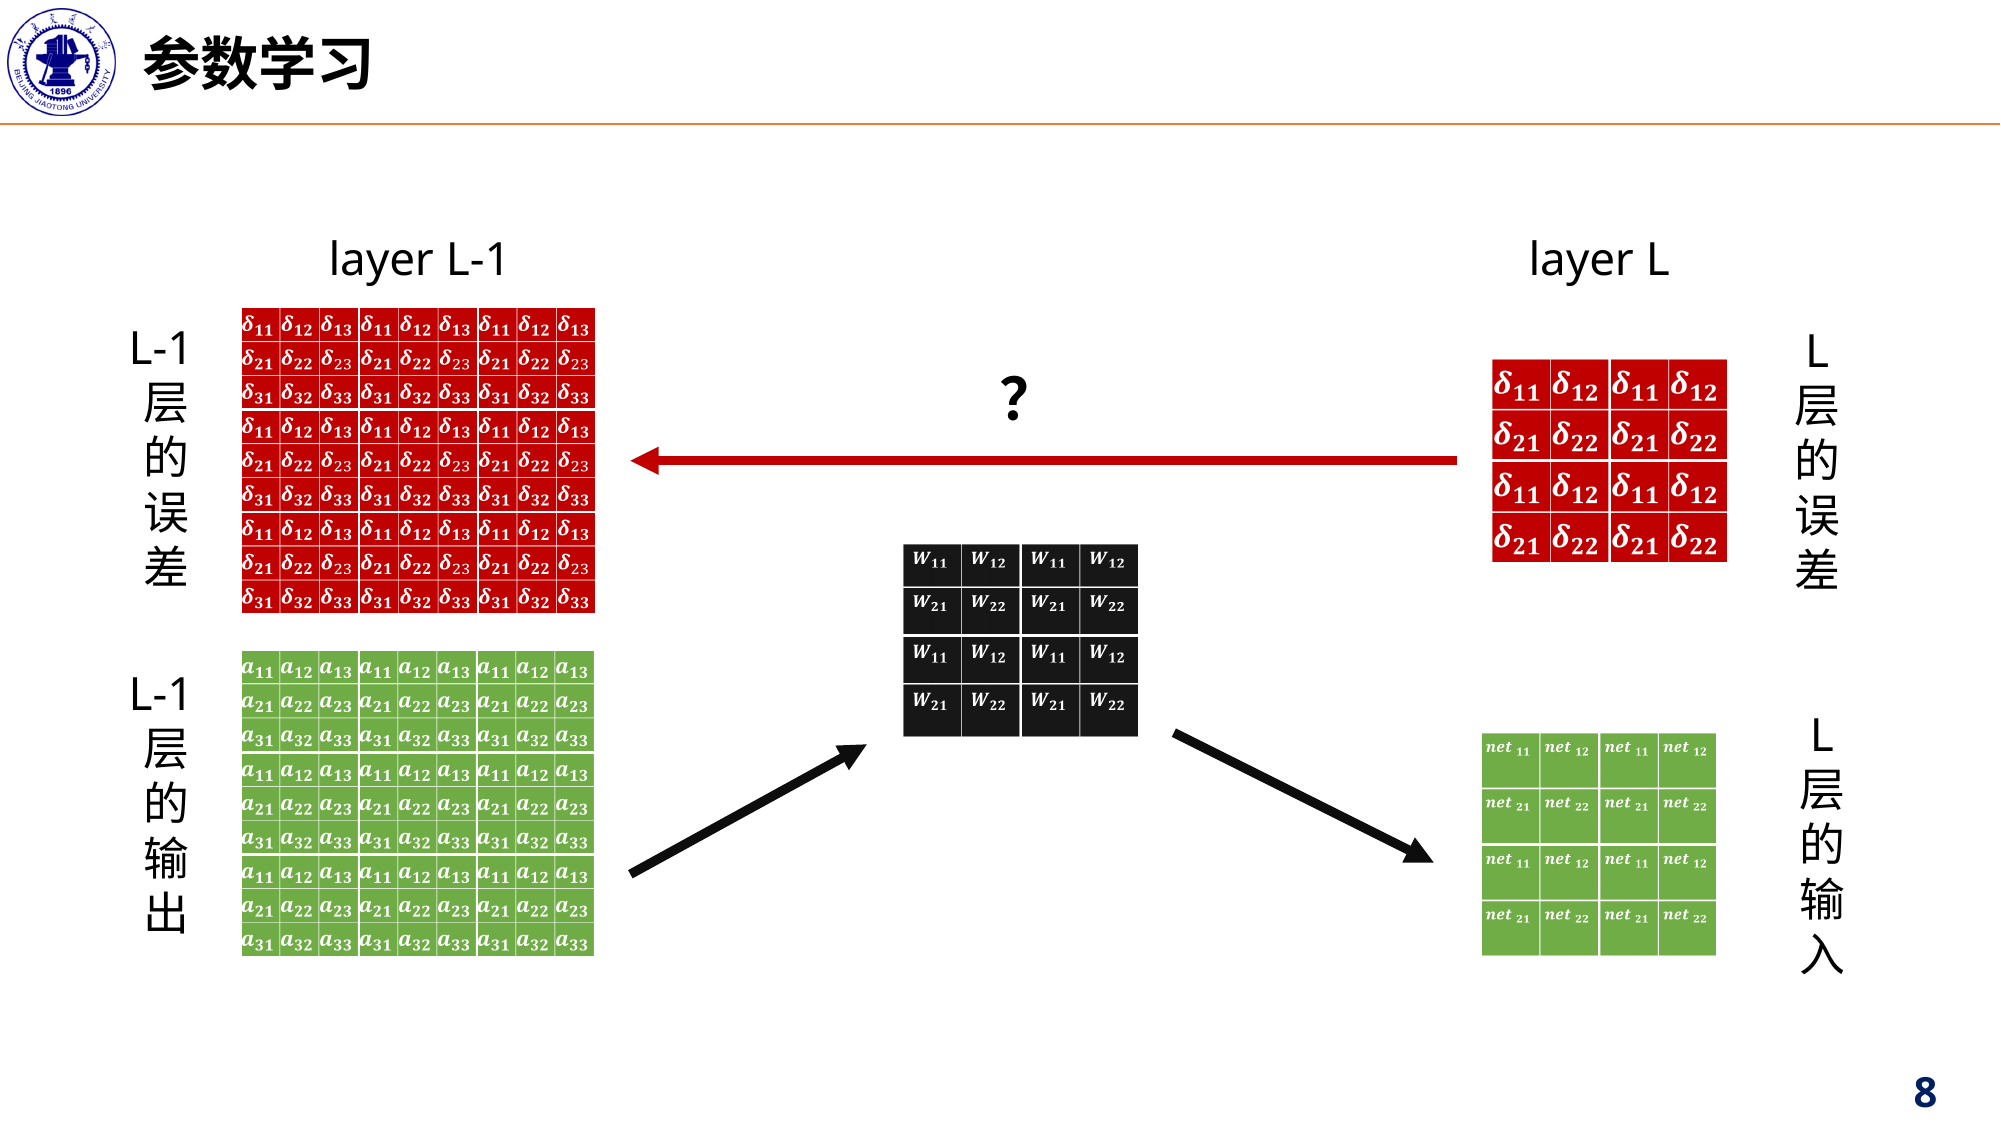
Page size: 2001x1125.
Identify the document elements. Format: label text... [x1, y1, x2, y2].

text_box 参数学习 [127, 19, 1958, 105]
table_header [903, 544, 1020, 634]
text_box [1173, 732, 1434, 863]
table_cell [242, 856, 358, 956]
table_cell [242, 513, 358, 613]
table_cell [242, 754, 358, 853]
table_cell [360, 513, 477, 613]
table_cell [478, 856, 594, 956]
text_box L 层的 误差 [1759, 314, 1875, 604]
table_cell [360, 856, 476, 956]
table_header [360, 308, 477, 408]
table_cell [1600, 846, 1716, 956]
table_header [479, 308, 595, 408]
text_box ？ [984, 354, 1044, 440]
table_cell [242, 411, 358, 511]
table_cell [1482, 846, 1598, 956]
table_cell [1611, 462, 1727, 562]
table_cell [360, 754, 476, 853]
table_header [1611, 359, 1727, 459]
table_header [1600, 733, 1716, 843]
table_cell [360, 411, 477, 511]
text_box L 层的 输入 [1764, 698, 1880, 988]
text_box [630, 744, 867, 875]
table_header [242, 651, 358, 751]
table_cell [1022, 637, 1138, 737]
table_header [1492, 359, 1609, 459]
text_box layer L-1 layer L [163, 228, 1806, 311]
text_box L-1层的 误差 [109, 311, 224, 601]
table_cell [1492, 462, 1609, 562]
table_cell [903, 637, 1020, 737]
table_header [242, 308, 358, 408]
table_header [1022, 544, 1138, 634]
table_header [360, 651, 476, 751]
text_box L-1层的 输出 [109, 657, 224, 947]
table_cell [479, 411, 595, 511]
table_cell [478, 754, 594, 853]
table_header [1482, 733, 1598, 843]
table_header [478, 651, 594, 751]
picture [7, 8, 116, 116]
table_cell [479, 513, 595, 613]
